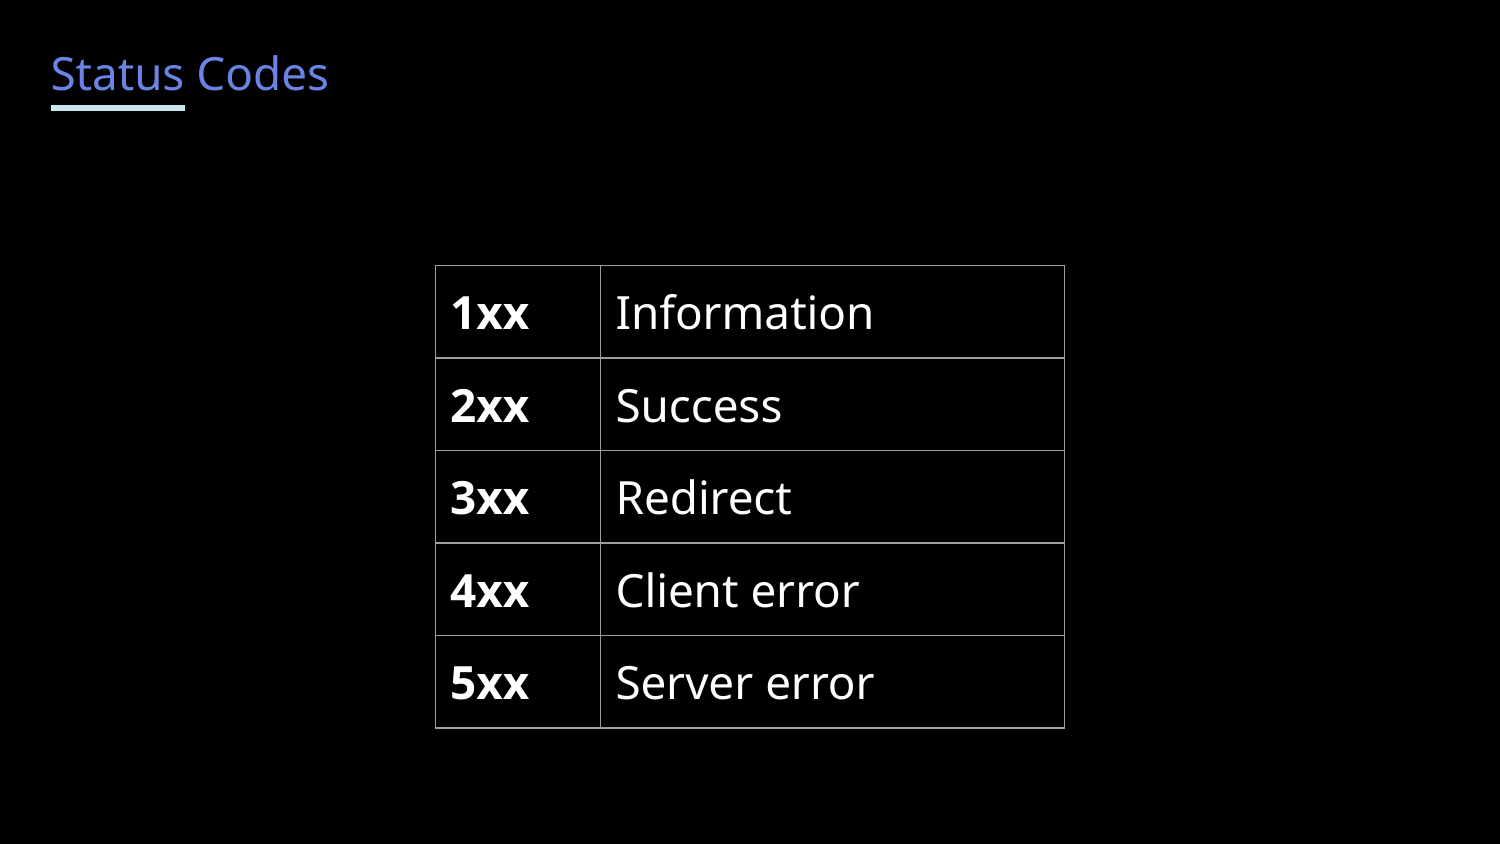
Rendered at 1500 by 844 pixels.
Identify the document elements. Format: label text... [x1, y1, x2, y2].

table_header 1xx [436, 266, 600, 357]
table_header Information [601, 266, 1064, 357]
table_cell Redirect [601, 451, 1064, 542]
table_cell Success [601, 359, 1064, 450]
table_cell Client error [601, 544, 1064, 635]
table_cell 2xx [436, 359, 600, 450]
table_cell 5xx [436, 636, 600, 727]
subtitle Status Codes [35, 21, 378, 101]
table_cell Server error [601, 636, 1064, 727]
table_cell 3xx [436, 451, 600, 542]
table_cell 4xx [436, 544, 600, 635]
